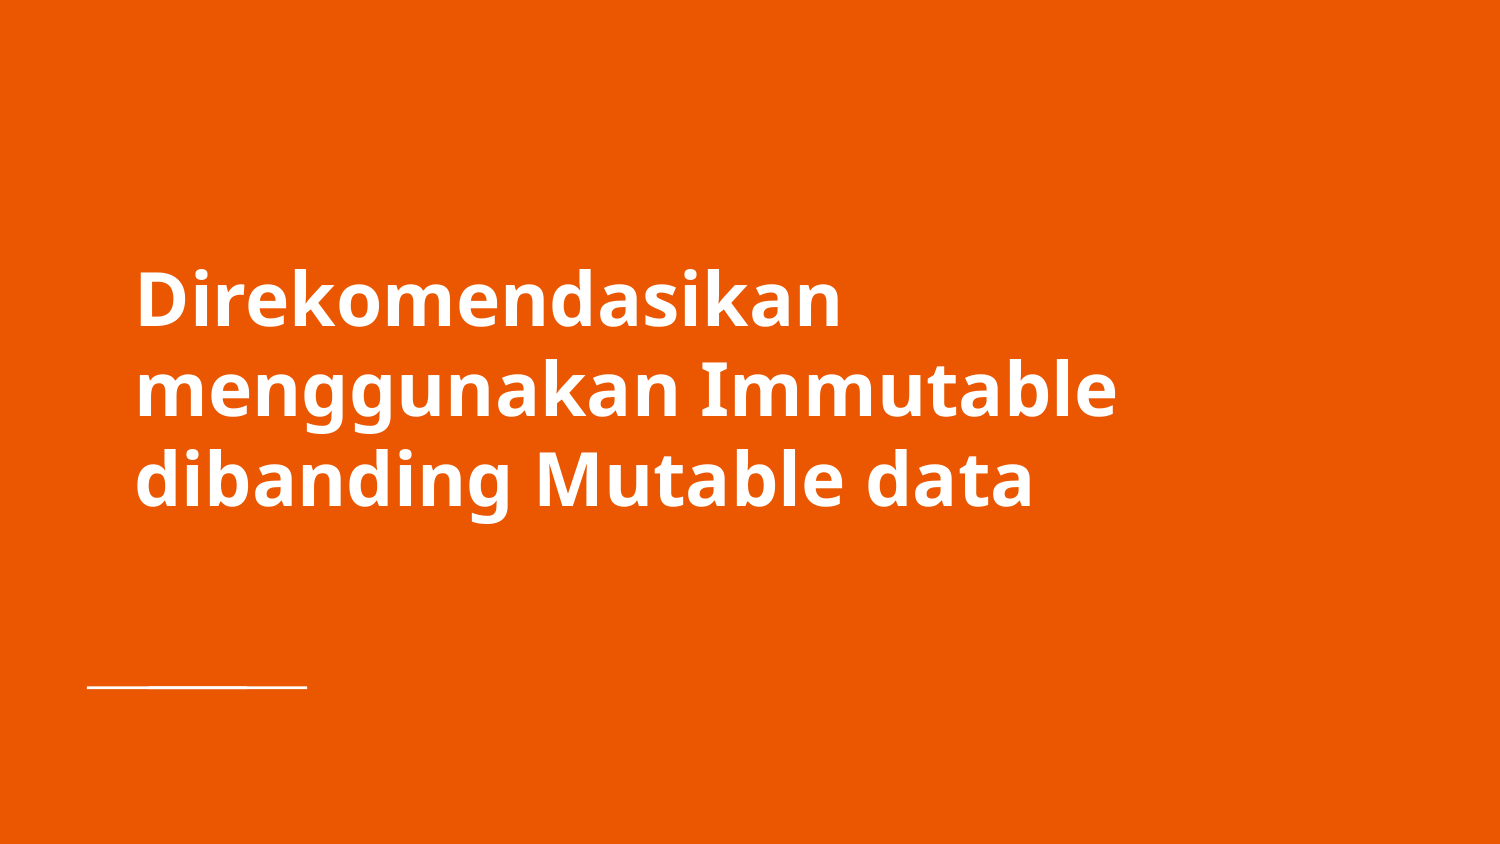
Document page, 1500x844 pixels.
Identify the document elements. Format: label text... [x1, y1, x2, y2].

title Direkomendasikan menggunakan Immutable dibanding Mutable data [119, 141, 1272, 632]
